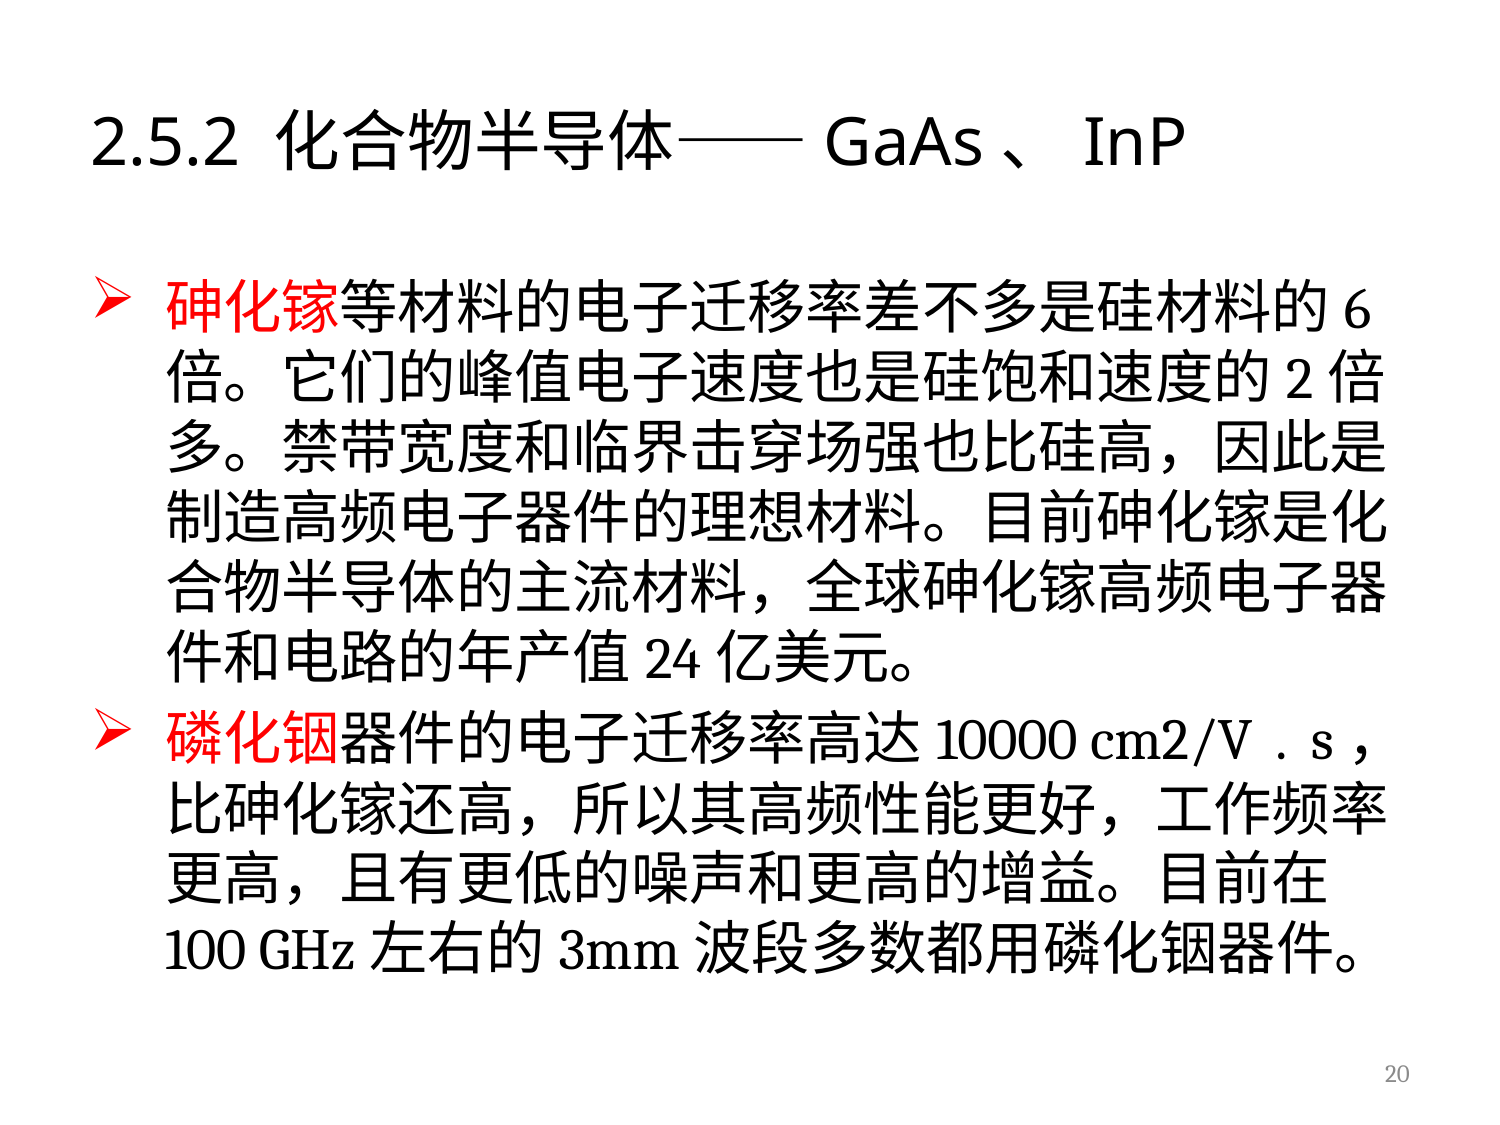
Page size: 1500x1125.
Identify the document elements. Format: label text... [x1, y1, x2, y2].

slide_number 20 [1074, 1042, 1425, 1103]
list 砷化镓等材料的电子迁移率差不多是硅材料的6倍。它们的峰值电子速度也是硅饱和速度的2倍多。禁带宽度和临界击穿场强也比硅高，因此是制造高频电子器件的理想材料。目前砷化镓是化合物半导体的主流材料，全球砷化镓高频电子器件和电路的年产值24亿美元。 磷化铟器件的电子迁移率高达10000 cm2/V﹒s，比砷化镓还高，所以其高频性能更好，工作频率更高，且有更低的噪声和更高的增益。目前在100 GHz左右的3mm波段多数都用磷化铟器件。 [75, 262, 1425, 1005]
title 2.5.2 化合物半导体——GaAs、InP [75, 45, 1425, 233]
